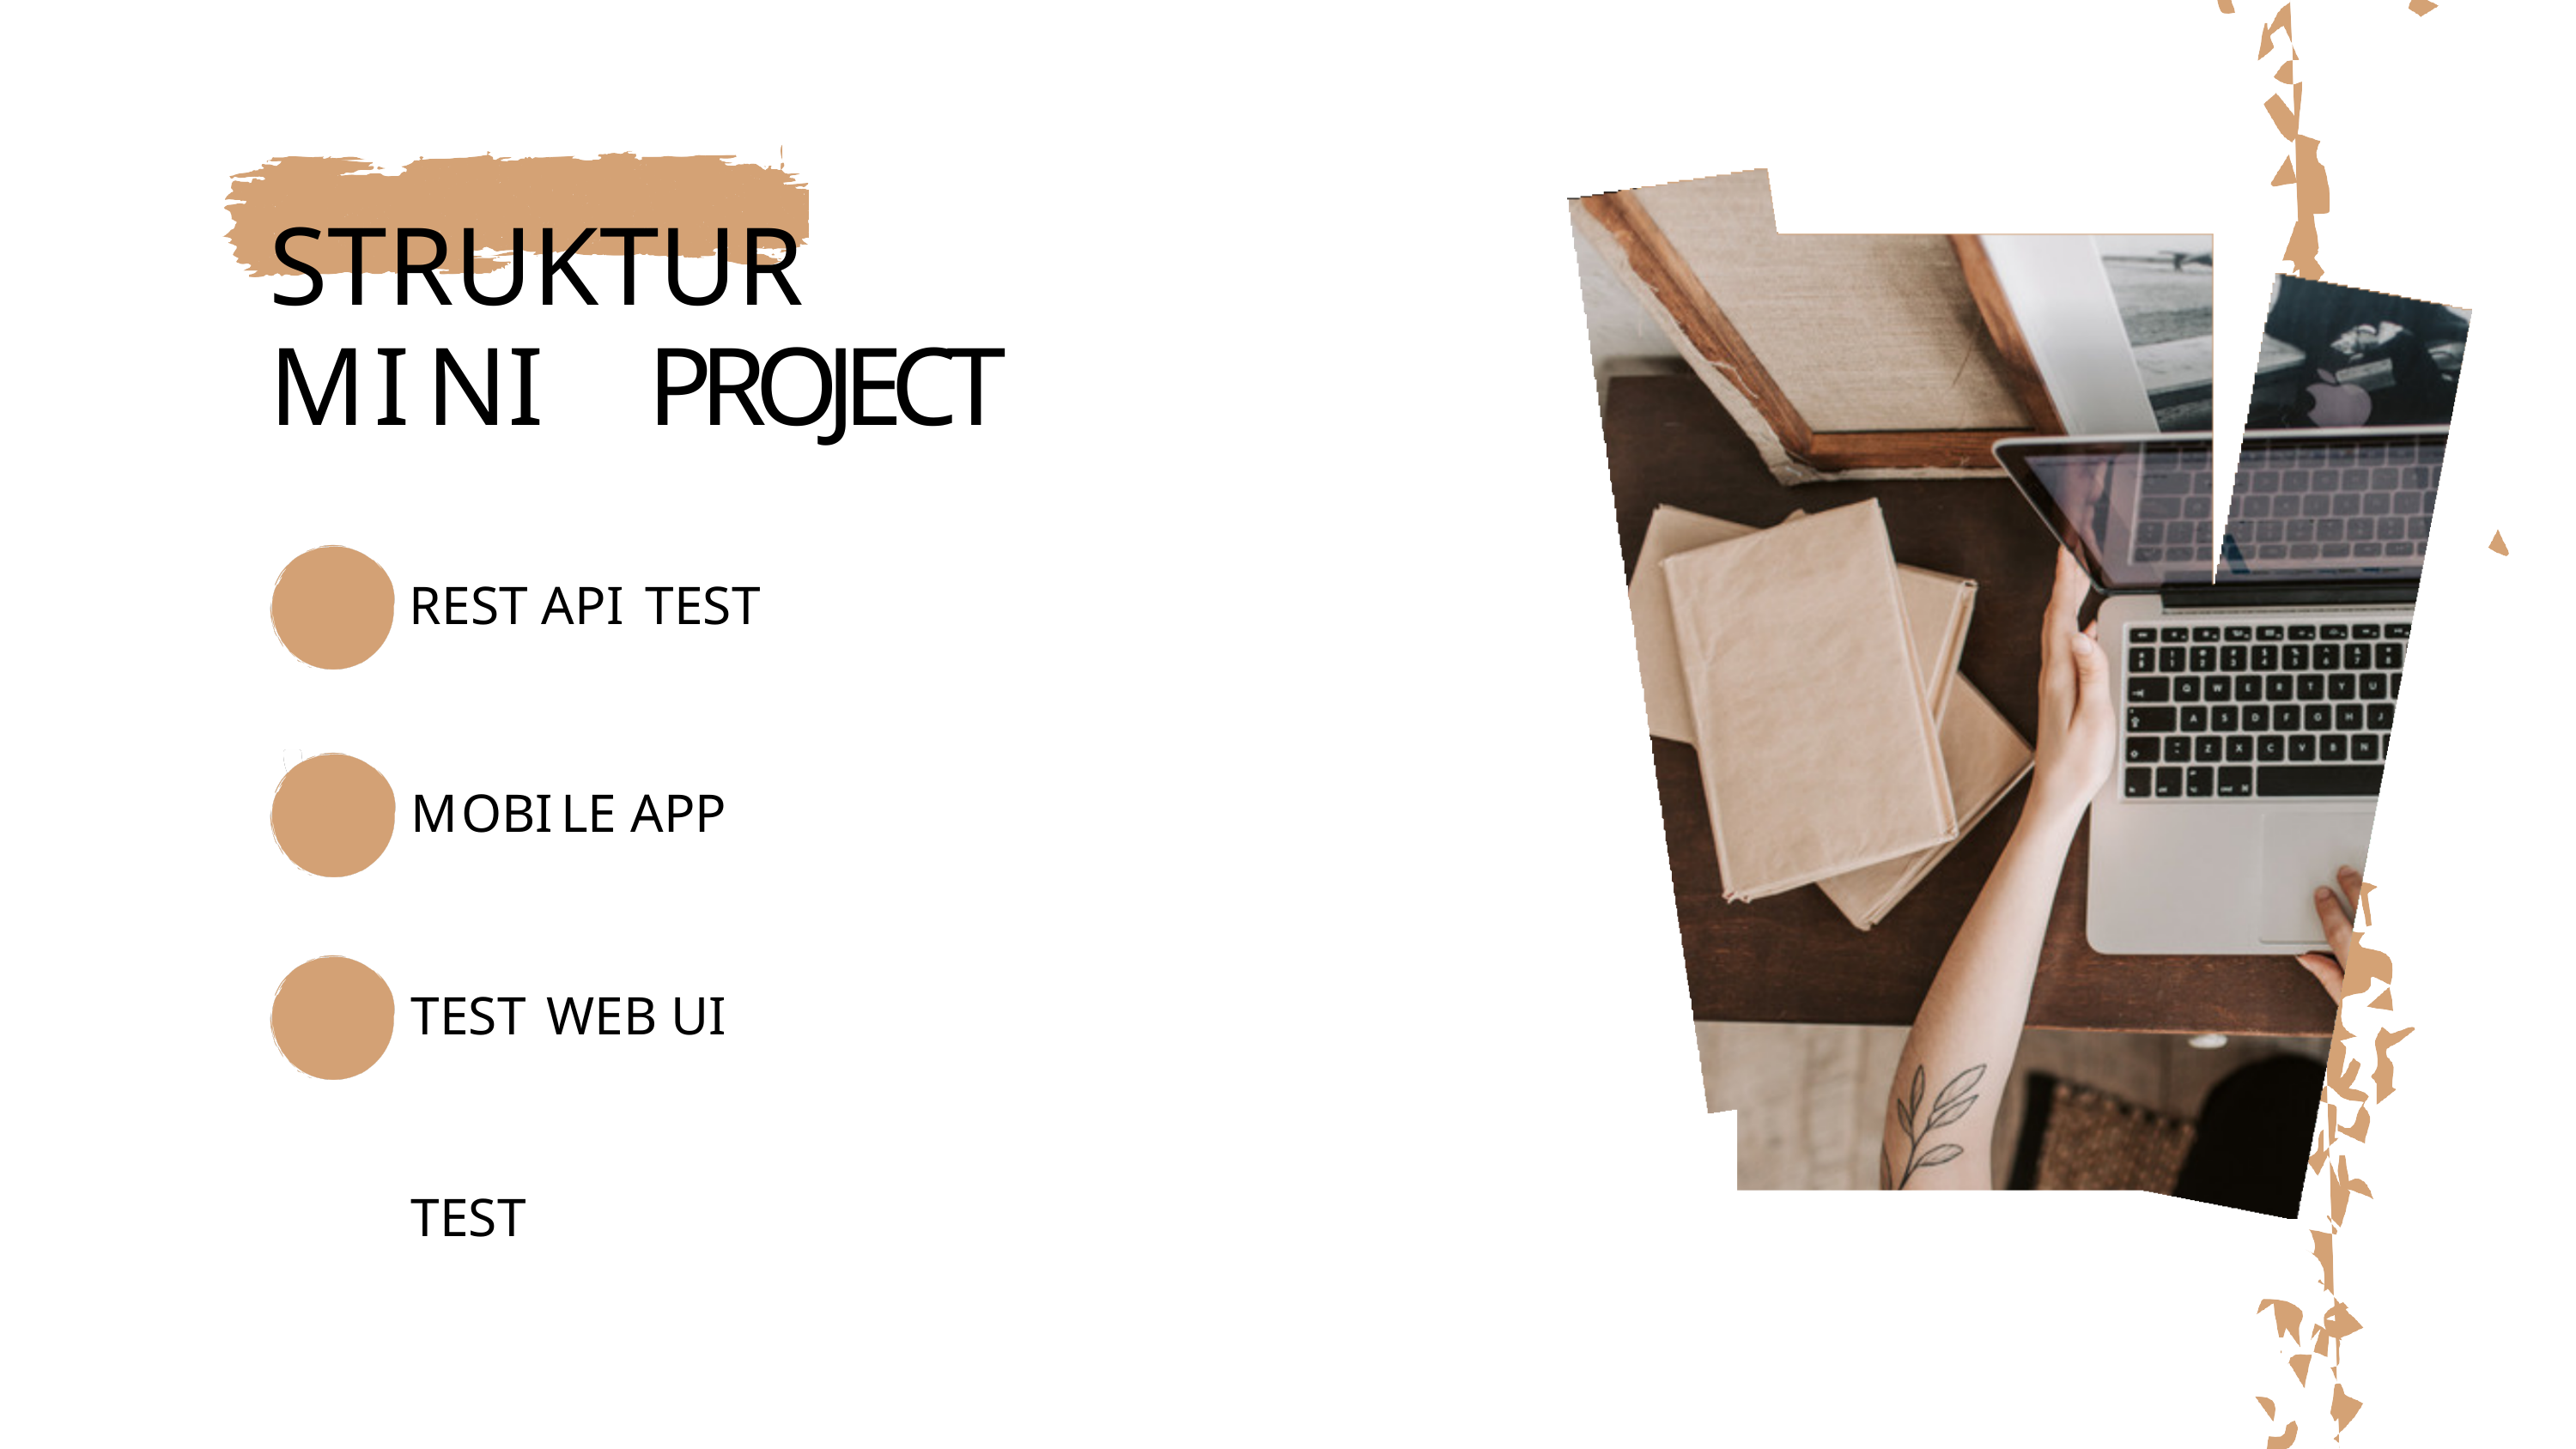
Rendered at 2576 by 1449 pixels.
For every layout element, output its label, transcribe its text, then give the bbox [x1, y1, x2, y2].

picture [2216, 0, 2236, 14]
picture [1566, 0, 2509, 1449]
title STRUKTUR MINI PROJECT [266, 194, 1042, 450]
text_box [269, 749, 396, 877]
picture [222, 144, 809, 278]
picture [268, 954, 396, 1080]
picture [268, 544, 396, 670]
text_box REST API TEST MOBILE APP TEST WEB UI TEST CI Melakukan integration ke github [276, 571, 1174, 1449]
